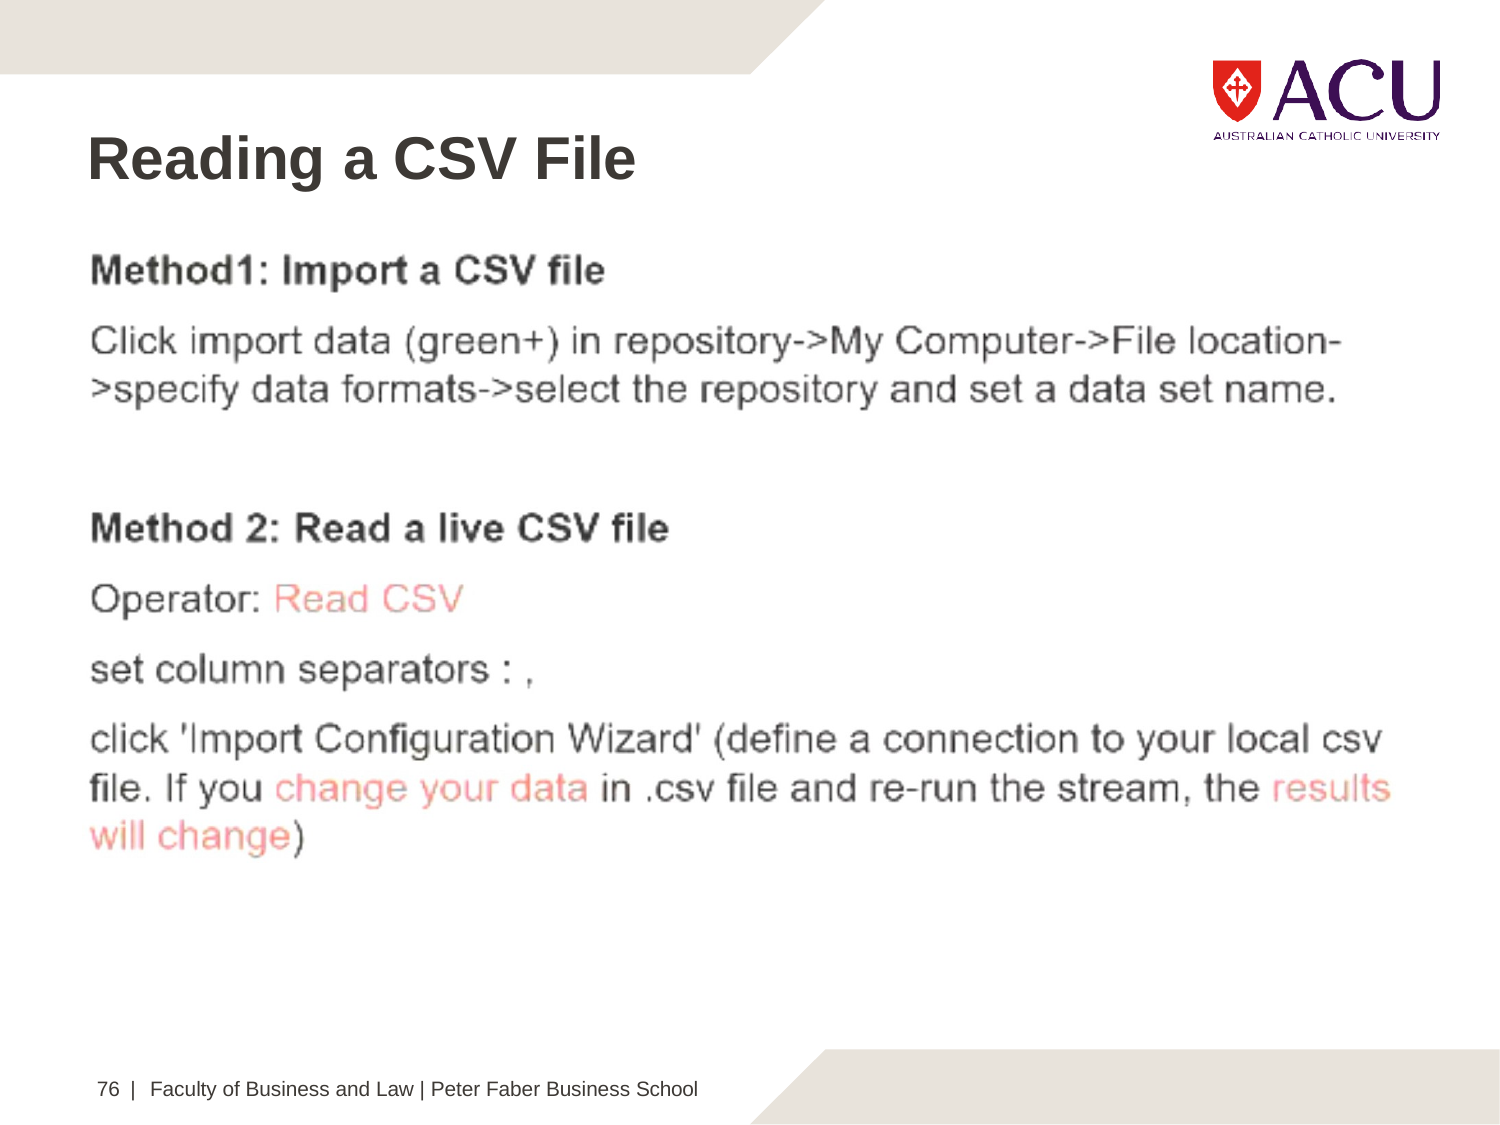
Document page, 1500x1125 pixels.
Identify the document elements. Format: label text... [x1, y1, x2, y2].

picture [1213, 59, 1440, 140]
picture [82, 248, 1396, 864]
title Reading a CSV File [48, 80, 1413, 307]
slide_number 76 | Faculty of Business and Law | Peter Faber Business School [90, 1075, 703, 1125]
